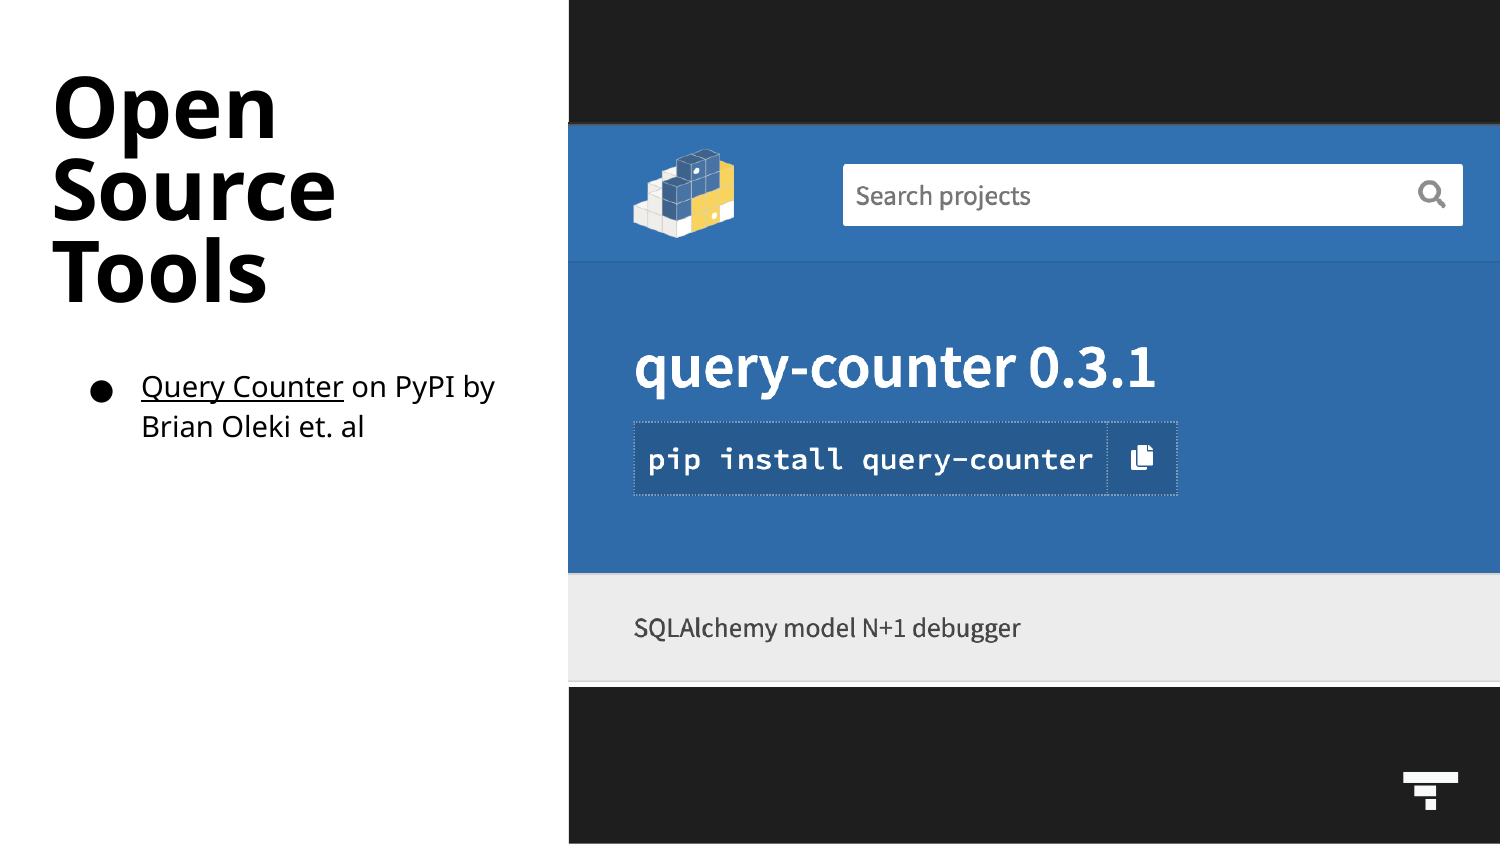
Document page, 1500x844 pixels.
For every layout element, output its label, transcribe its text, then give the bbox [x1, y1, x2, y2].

text_box Query Counter on PyPI by Brian Oleki et. al [51, 353, 524, 459]
text_box [568, 694, 1500, 844]
picture [1397, 766, 1467, 817]
picture [568, 121, 1500, 687]
text_box [568, 0, 1500, 121]
title Open Source Tools [51, 72, 567, 339]
